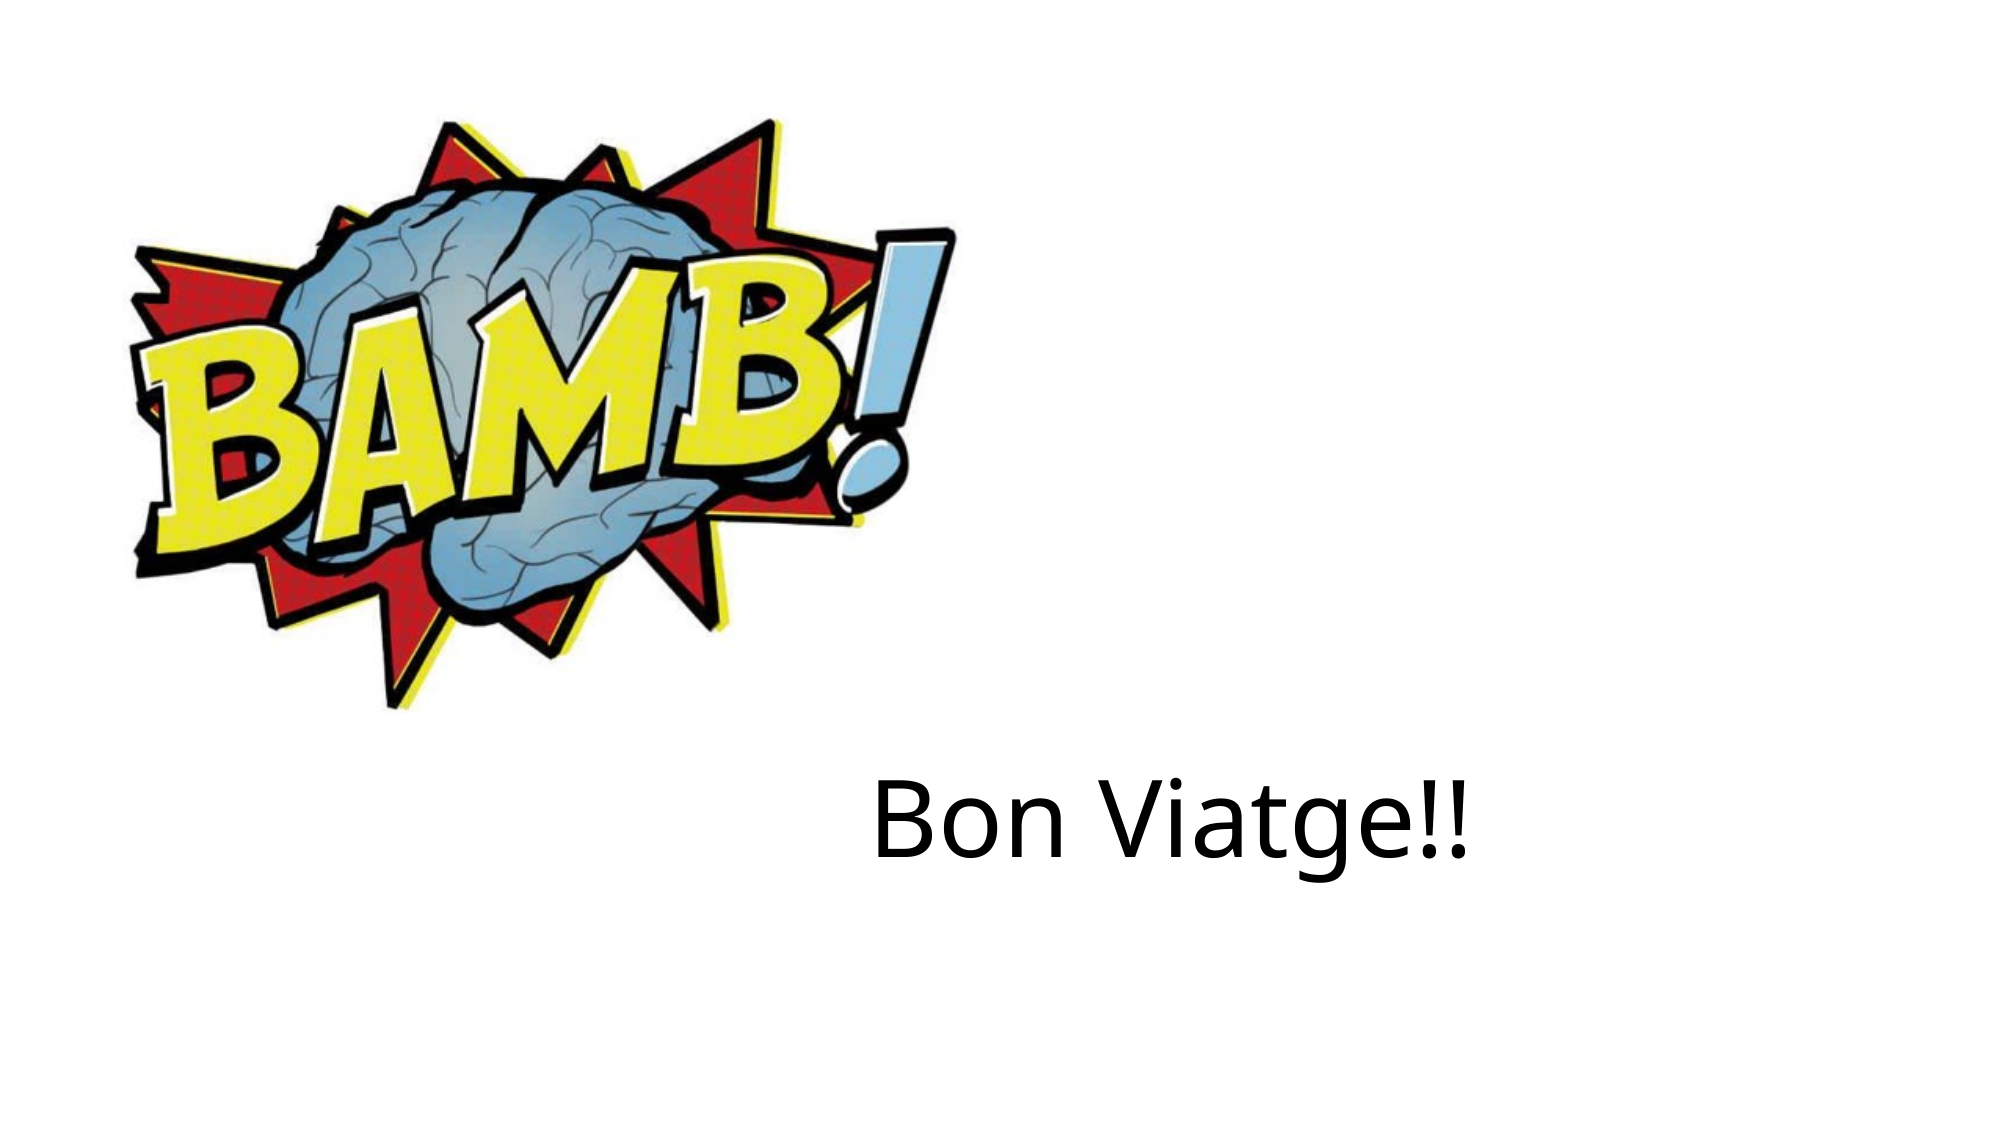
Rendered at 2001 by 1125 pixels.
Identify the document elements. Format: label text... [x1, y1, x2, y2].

title Bon Viatge!! [853, 713, 1579, 931]
picture [85, 100, 963, 714]
